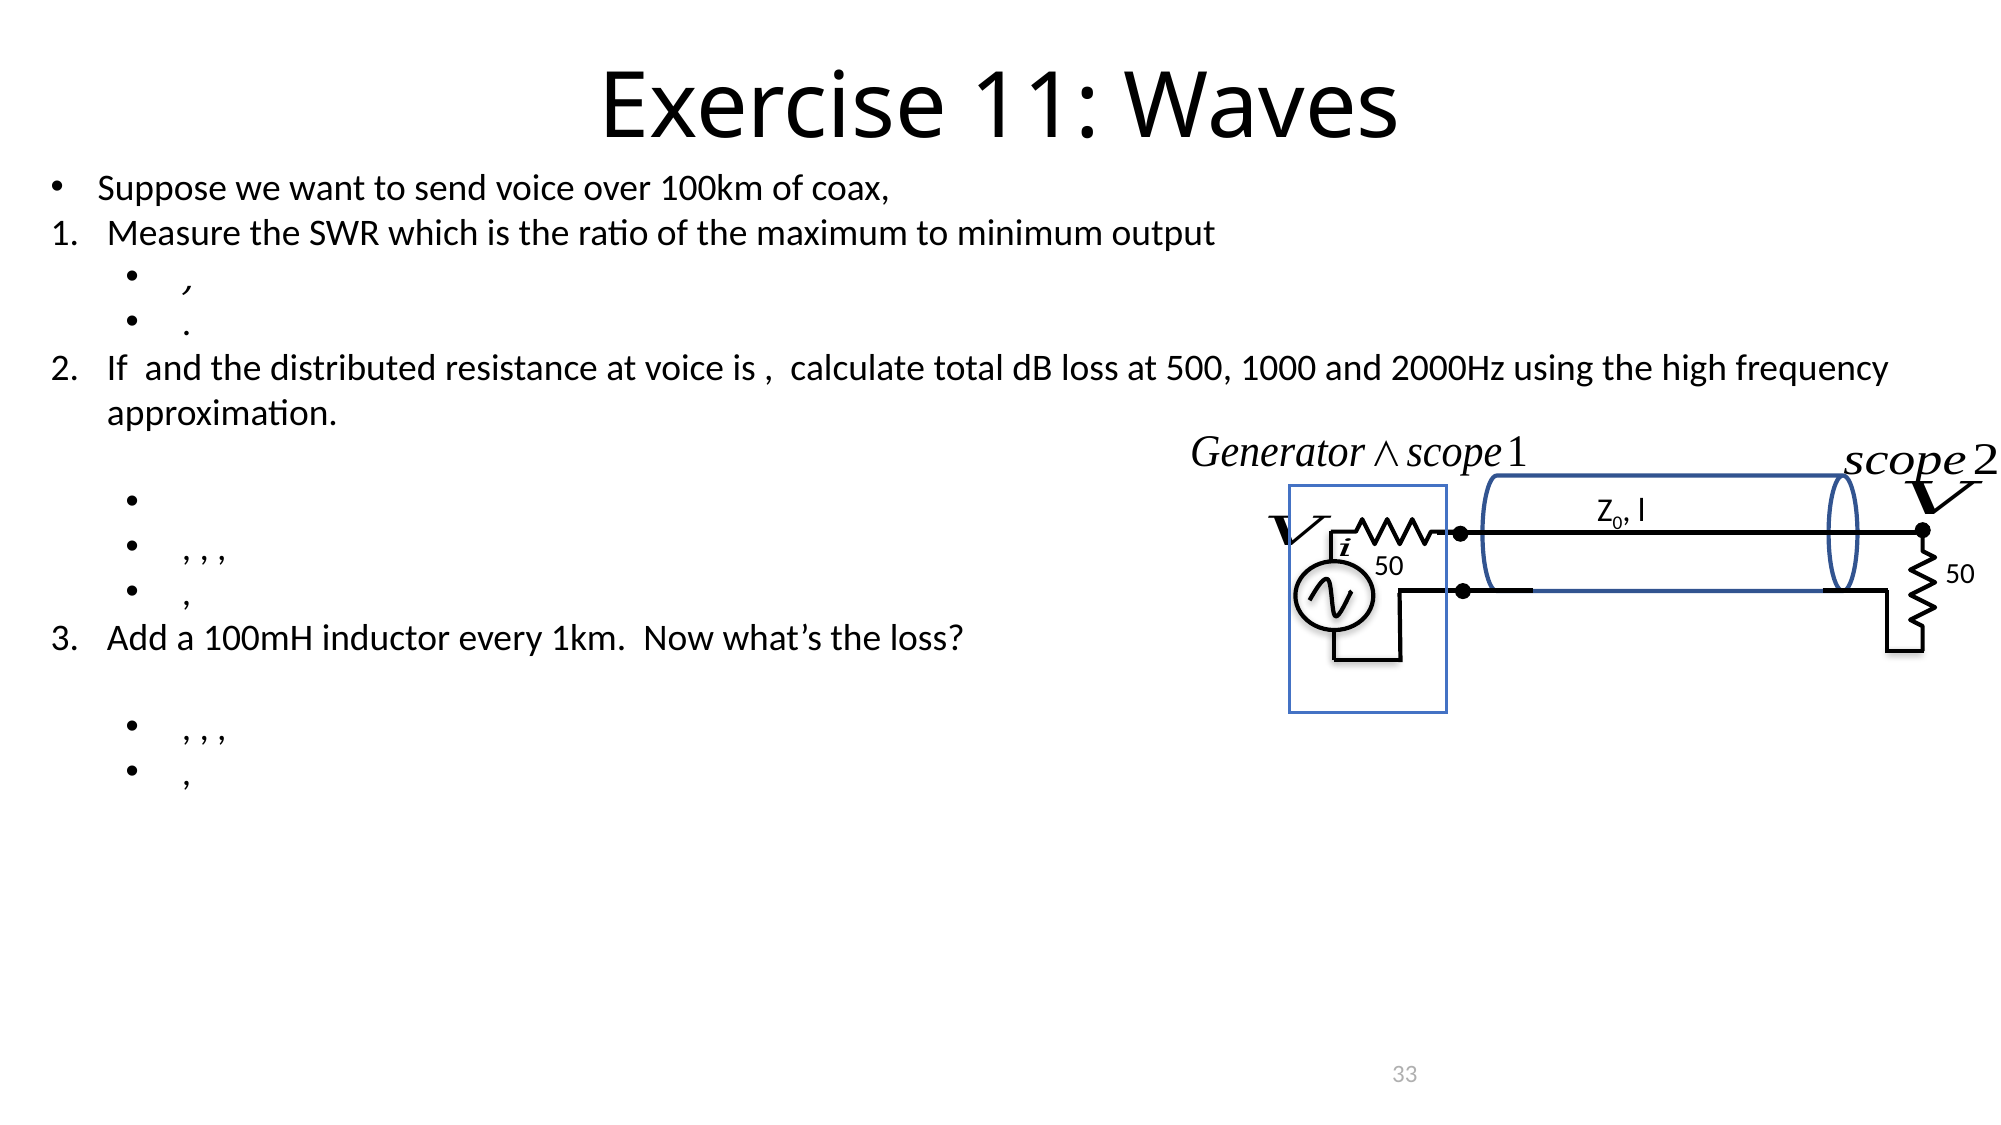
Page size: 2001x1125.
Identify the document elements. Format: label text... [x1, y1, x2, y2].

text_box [1190, 426, 2000, 713]
text_box Exercise 11: Waves [22, 46, 1977, 157]
slide_number 33 [1074, 738, 1425, 1125]
